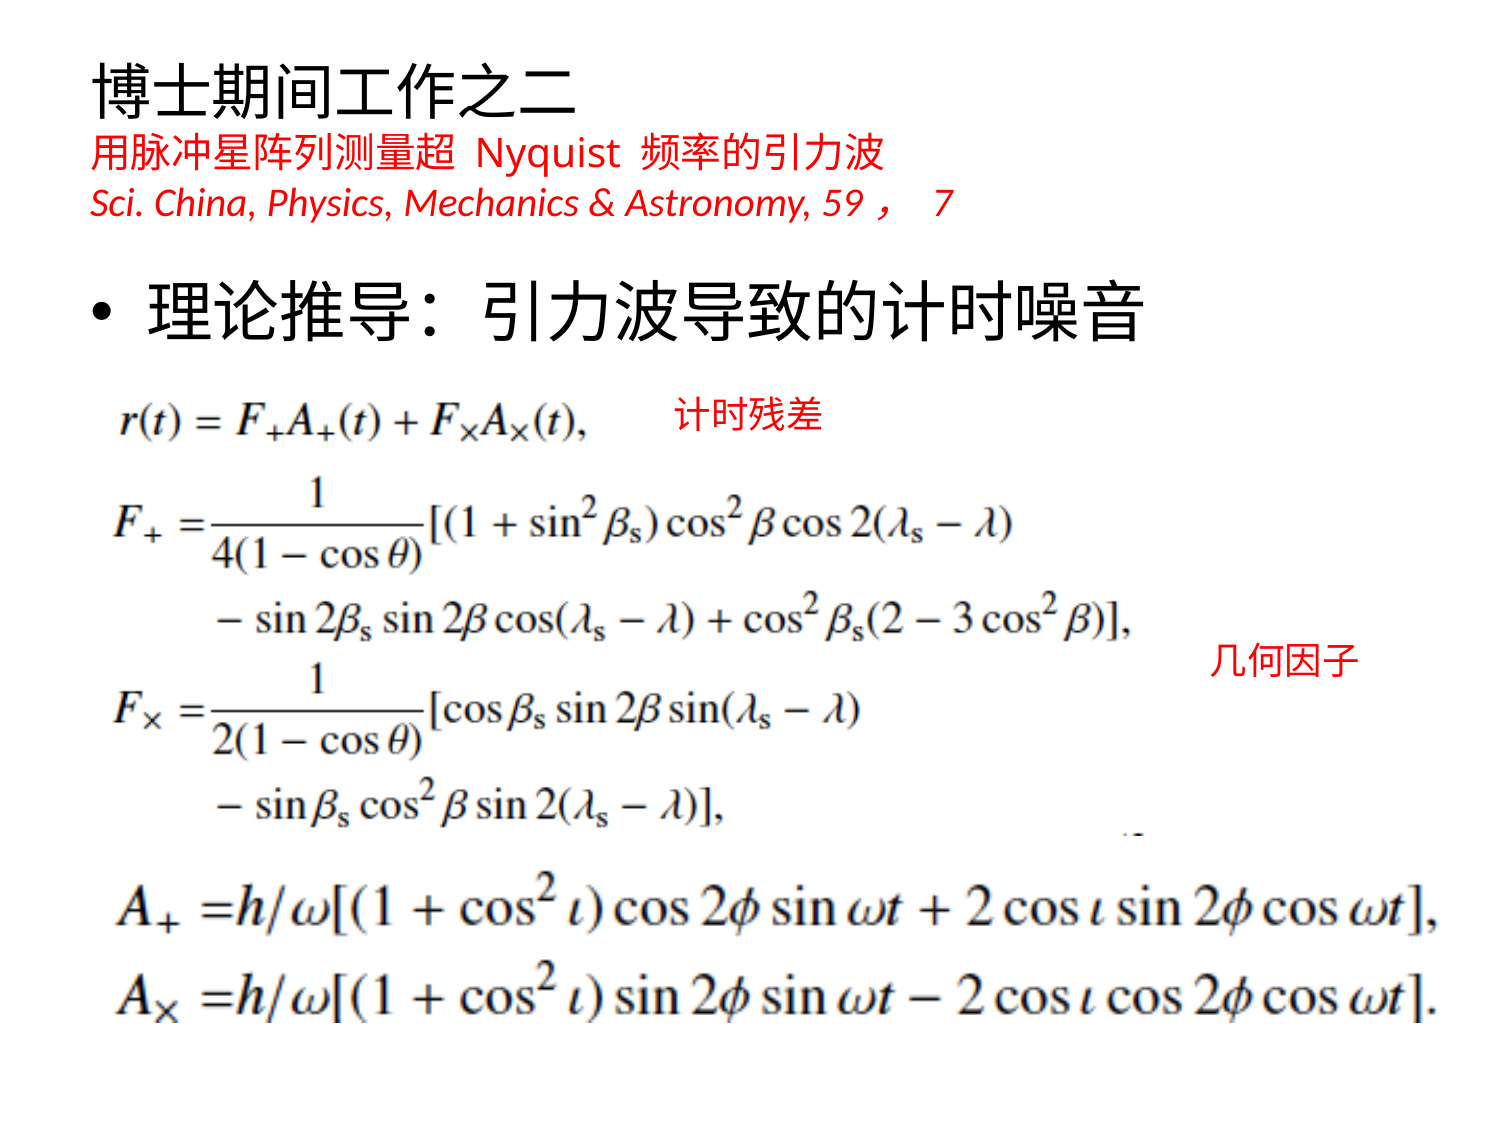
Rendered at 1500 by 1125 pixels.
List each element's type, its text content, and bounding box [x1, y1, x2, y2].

picture [101, 466, 1452, 1125]
picture [111, 382, 610, 465]
text_box 计时残差 [658, 383, 839, 444]
title 博士期间工作之二 用脉冲星阵列测量超 Nyquist 频率的引力波 Sci. China, Physics, Mechanics & Astronomy, 59， 7 [75, 45, 1425, 233]
list 理论推导：引力波导致的计时噪音 [75, 262, 1425, 1005]
